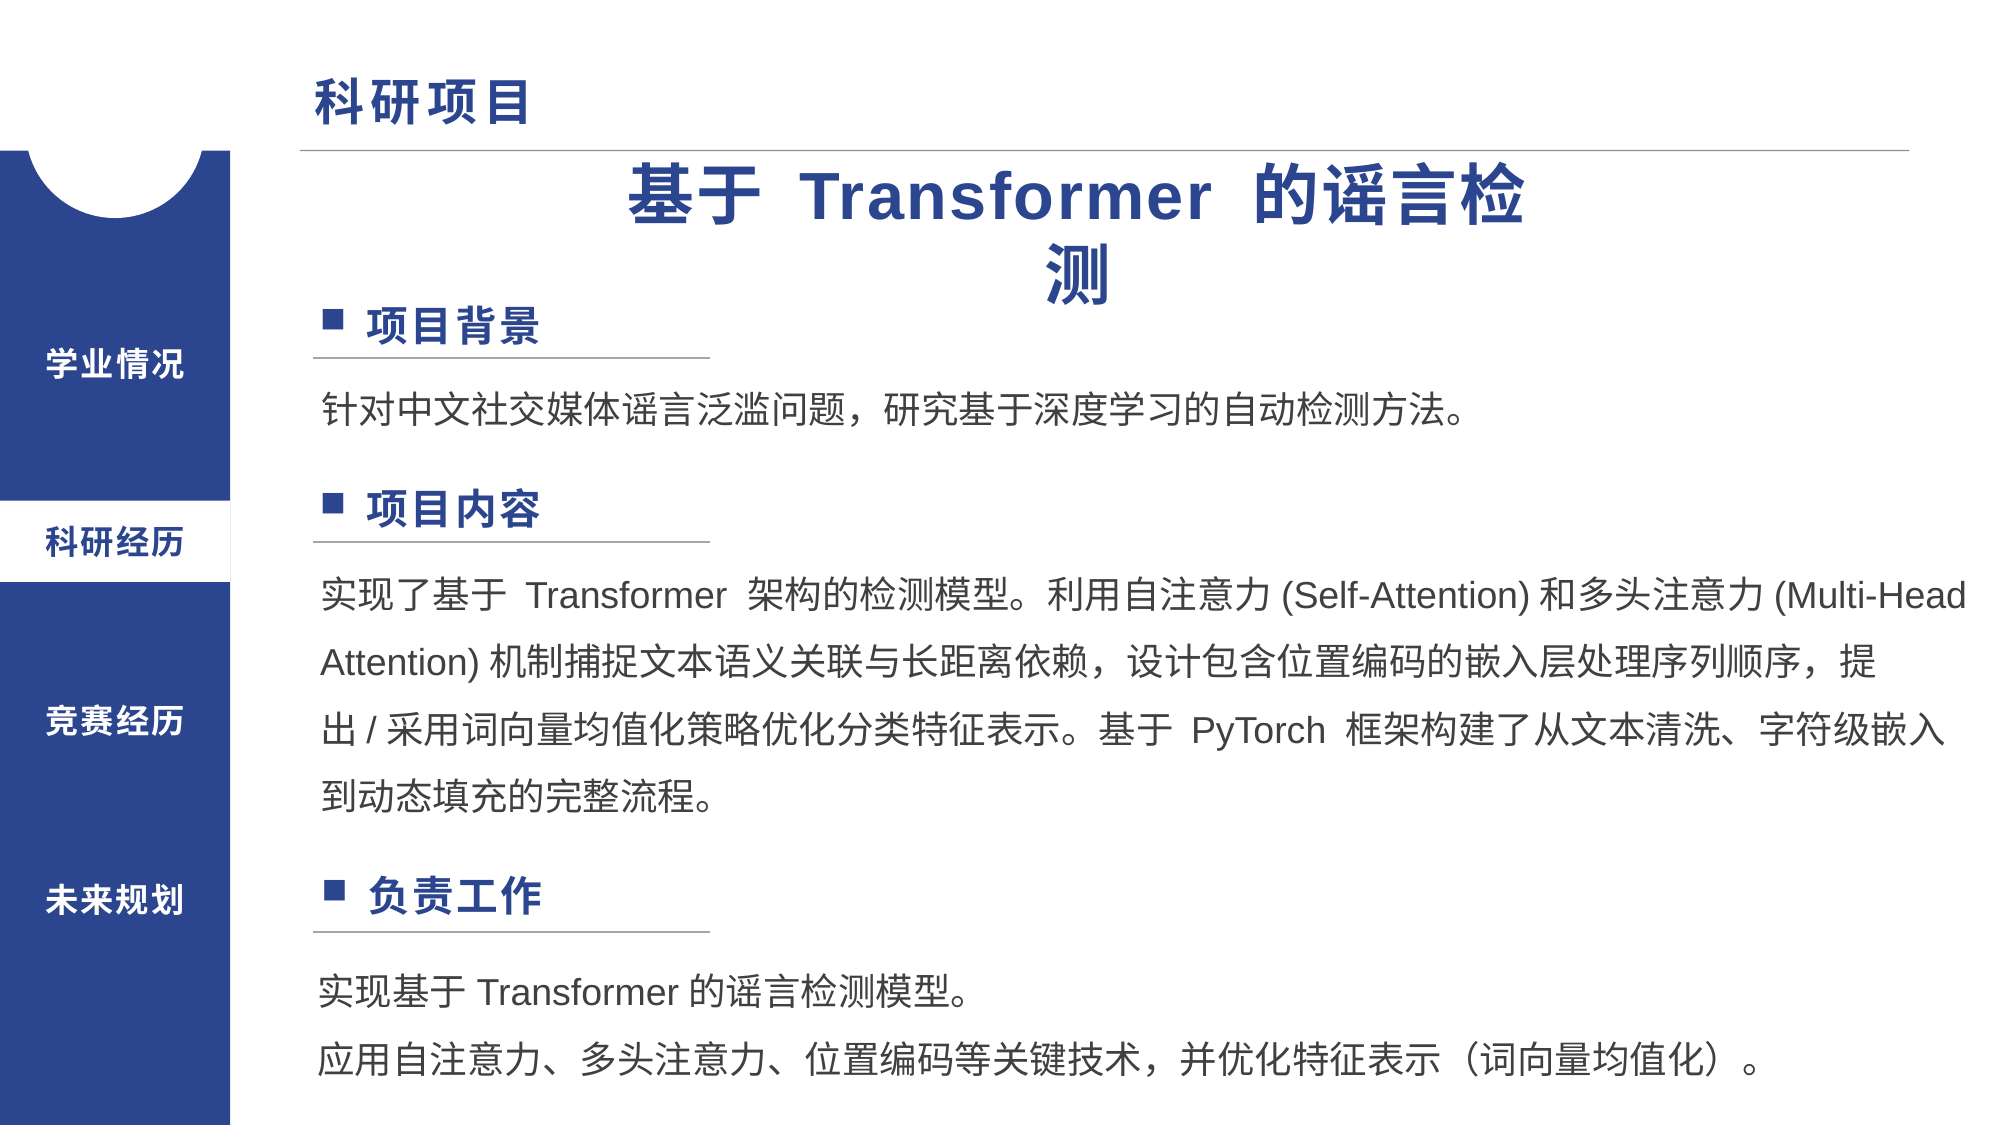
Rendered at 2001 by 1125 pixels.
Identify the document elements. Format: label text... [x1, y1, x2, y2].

text_box 针对中文社交媒体谣言泛滥问题，研究基于深度学习的自动检测方法。 [306, 223, 1515, 509]
text_box 负责工作 [306, 862, 602, 928]
text_box 实现了基于 Transformer 架构的检测模型。利用自注意力(Self-Attention)和多头注意力(Multi-Head Attention)机制捕捉文本语义关联与长距离依赖，设计包含位置编码的嵌入层处理序列顺序，提出/采用词向量均值化策略优化分类特征表示。基于 PyTorch 框架构建了从文本清洗、字符级嵌入到动态填充的完整流程。 [305, 509, 1988, 858]
text_box [24, 37, 206, 220]
text_box 基于 Transformer 的谣言检测 [585, 145, 1572, 150]
text_box [0, 582, 231, 679]
text_box 未来规划 [0, 857, 230, 940]
text_box [0, 404, 231, 500]
text_box 竞赛经历 [0, 679, 231, 761]
text_box 科研项目 [299, 62, 2000, 138]
text_box 项目内容 [304, 475, 601, 541]
text_box 基于 Transformer 的谣言检测 [585, 151, 1572, 321]
text_box 学业情况 [0, 321, 231, 404]
text_box 实现基于Transformer的谣言检测模型。 应用自注意力、多头注意力、位置编码等关键技术，并优化特征表示（词向量均值化）。 [302, 938, 1954, 1125]
text_box [0, 761, 231, 1125]
text_box 科研经历 [0, 500, 231, 582]
text_box [0, 149, 231, 321]
